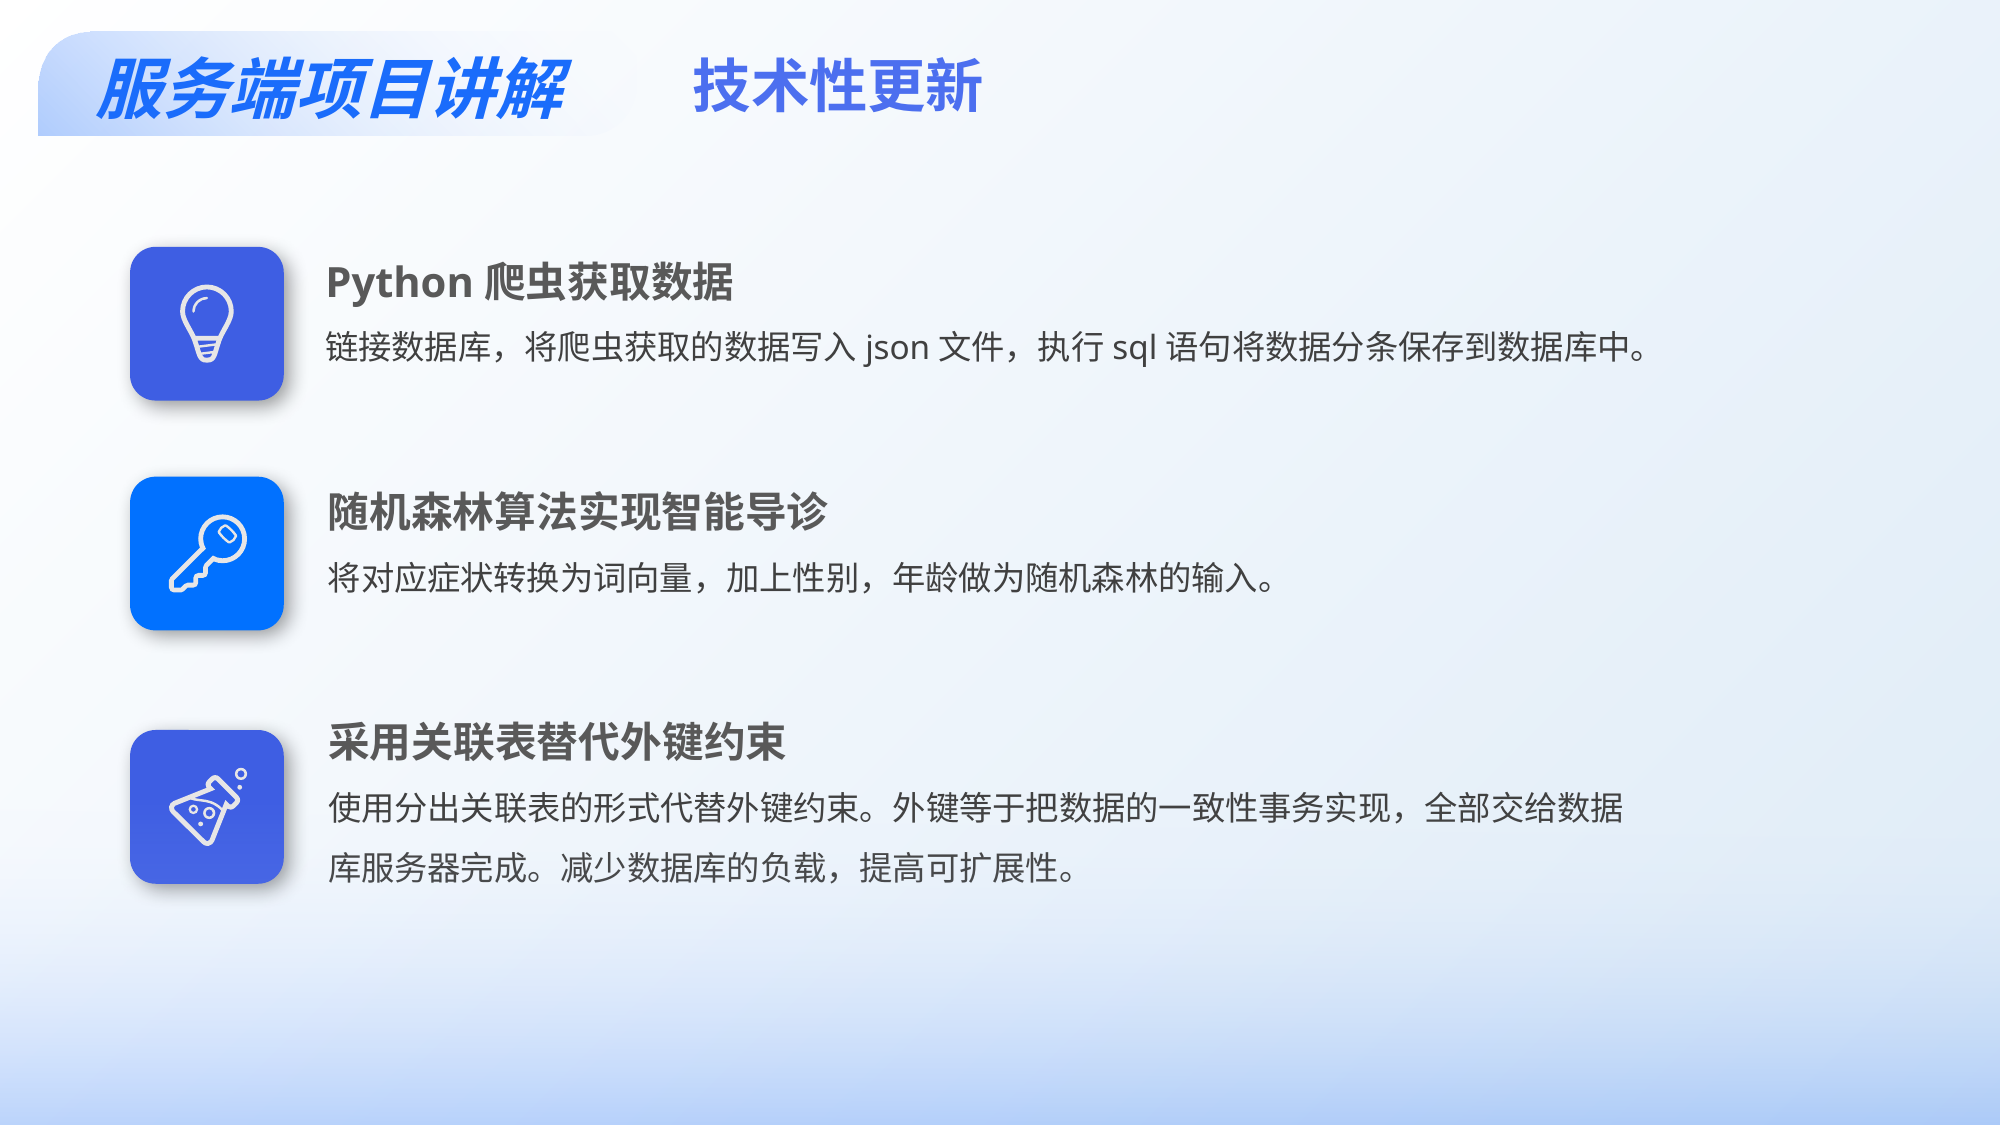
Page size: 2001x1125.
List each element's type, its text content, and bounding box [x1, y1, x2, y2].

text_box 技术性更新 [678, 41, 1205, 138]
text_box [130, 445, 1688, 670]
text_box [130, 675, 1671, 891]
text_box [130, 214, 1730, 440]
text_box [38, 31, 637, 136]
text_box [0, 797, 2000, 1125]
